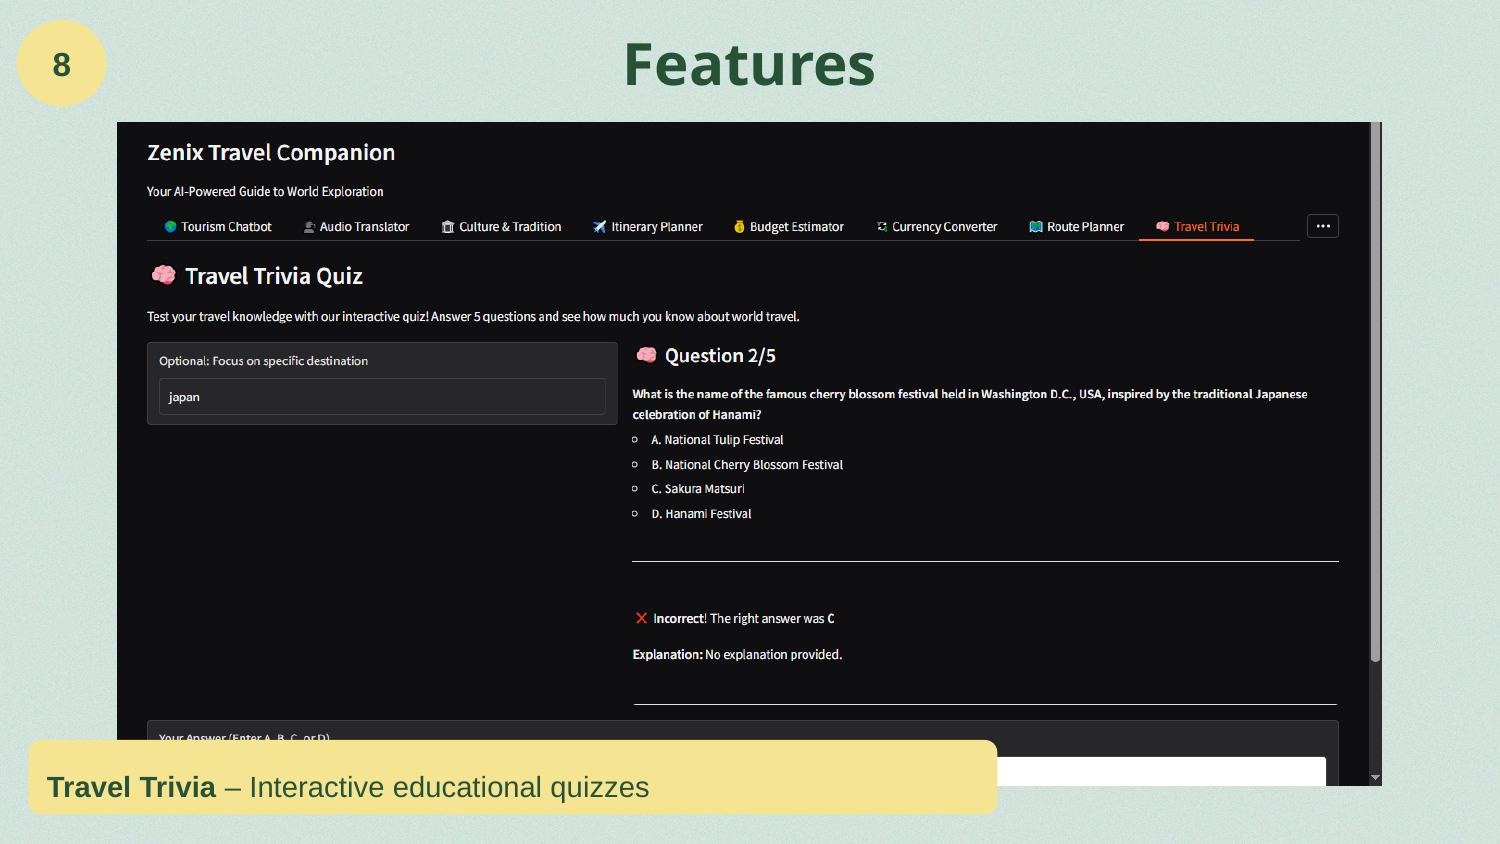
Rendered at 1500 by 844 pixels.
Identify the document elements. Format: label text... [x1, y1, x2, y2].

text_box Features [118, 12, 1382, 107]
picture [0, 0, 1500, 844]
text_box Travel Trivia – Interactive educational quizzes [28, 739, 998, 815]
text_box 8 [14, 17, 109, 109]
